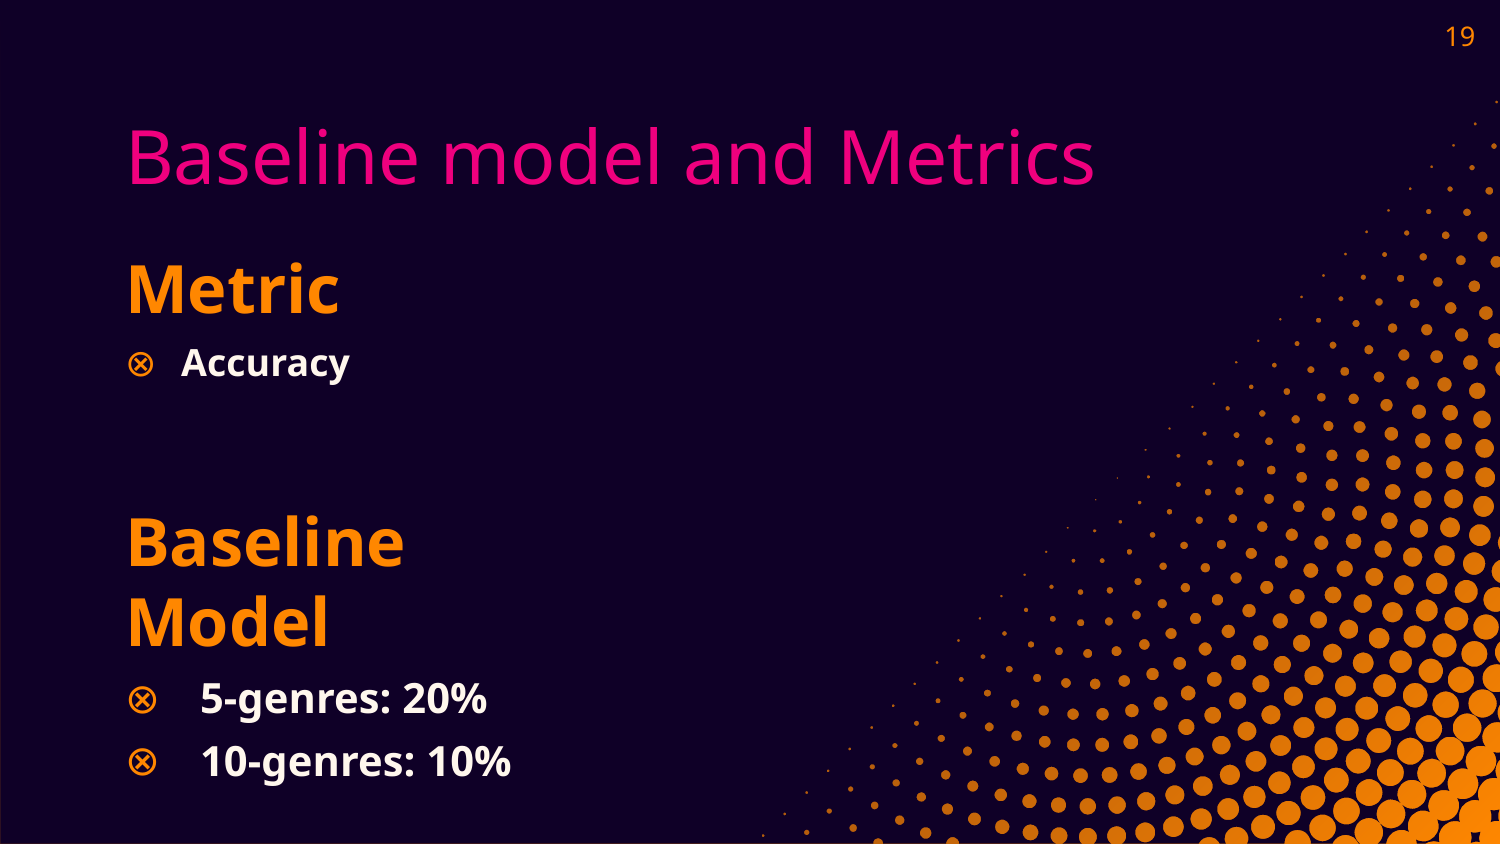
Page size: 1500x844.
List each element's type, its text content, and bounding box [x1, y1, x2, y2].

slide_number 19 [1385, 5, 1476, 71]
list Metric Accuracy Baseline Model 5-genres: 20% 10-genres: 10% [125, 246, 623, 808]
title Baseline model and Metrics [125, 58, 1232, 200]
